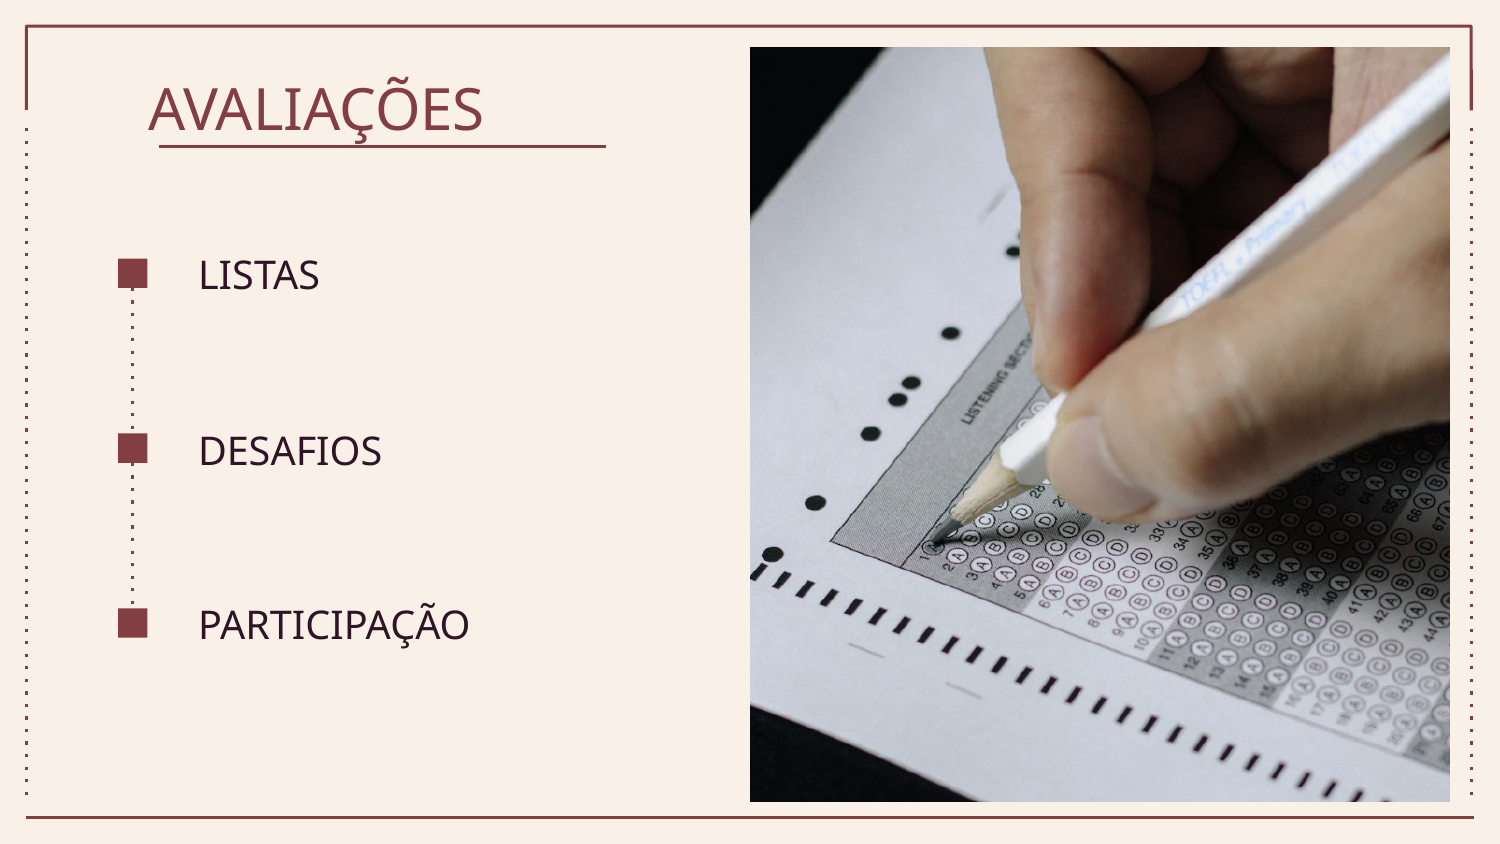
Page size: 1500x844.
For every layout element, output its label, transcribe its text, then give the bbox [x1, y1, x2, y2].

text_box [118, 608, 148, 638]
text_box [118, 433, 148, 463]
text_box [118, 258, 148, 288]
subtitle DESAFIOS [183, 410, 552, 478]
title AVALIAÇÕES [118, 56, 744, 151]
picture [749, 47, 1451, 802]
subtitle PARTICIPAÇÃO [183, 585, 582, 653]
subtitle LISTAS [183, 235, 552, 303]
